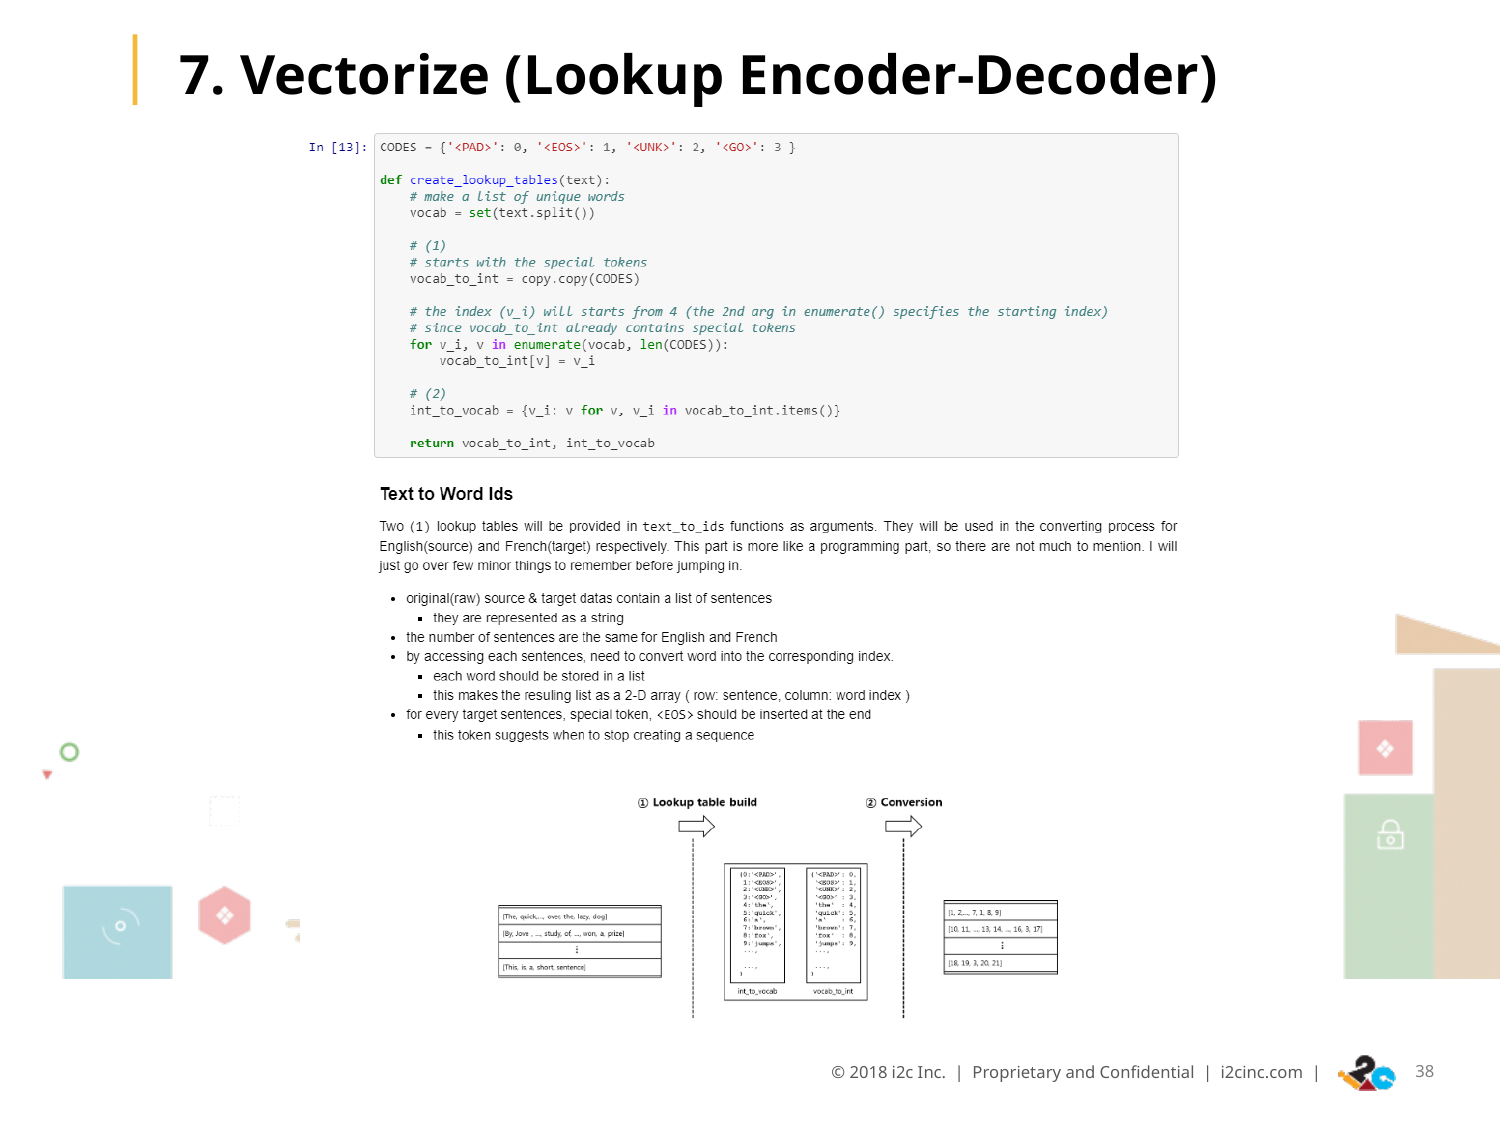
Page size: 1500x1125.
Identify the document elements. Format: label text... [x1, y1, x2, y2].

picture [299, 119, 1207, 1035]
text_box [2, 522, 294, 979]
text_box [1211, 522, 1500, 979]
text_box 7. Vectorize (Lookup Encoder-Decoder) [164, 45, 1404, 190]
picture [1337, 1054, 1396, 1091]
